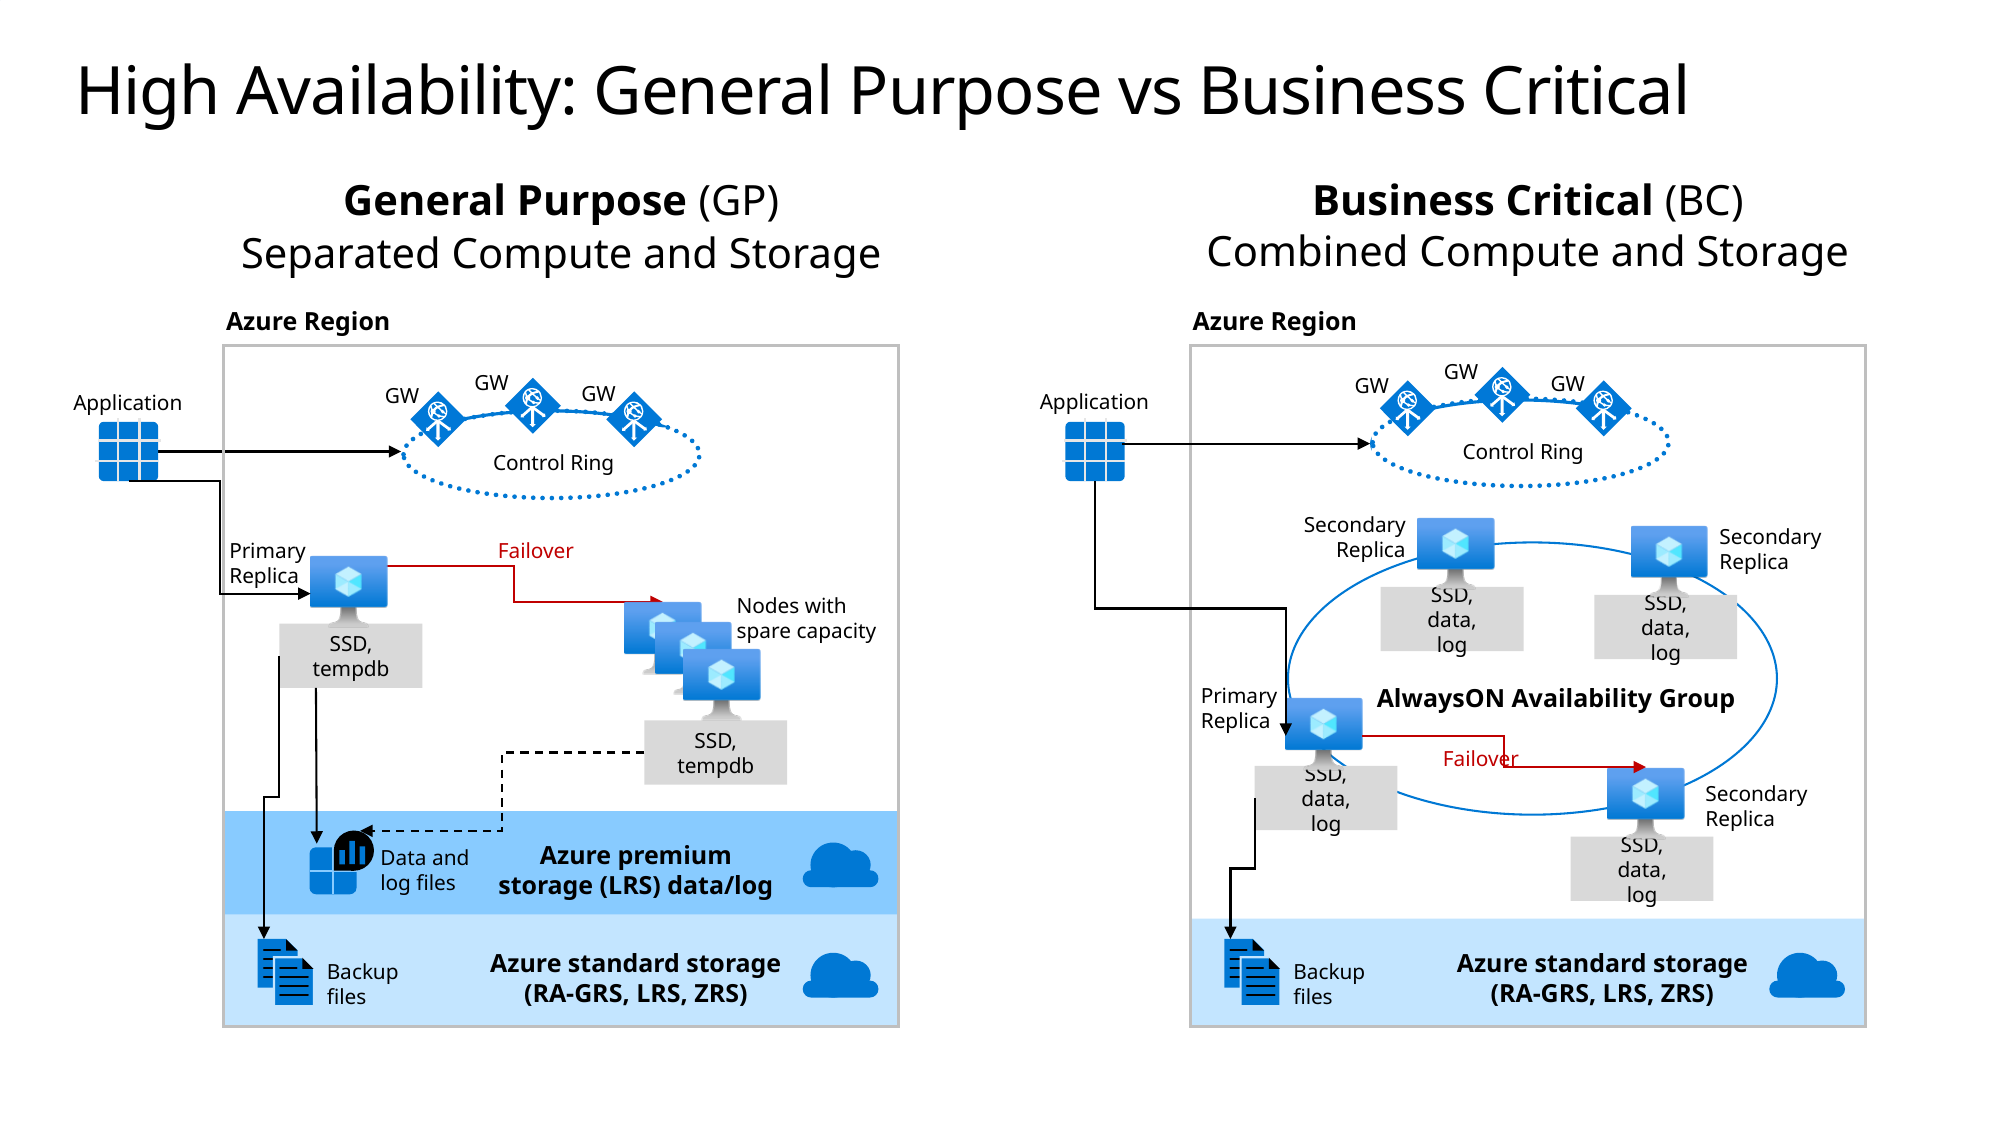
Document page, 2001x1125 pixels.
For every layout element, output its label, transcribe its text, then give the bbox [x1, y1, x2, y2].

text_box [75, 173, 1866, 1027]
title High Availability: General Purpose vs Business Critical [75, 52, 1893, 129]
